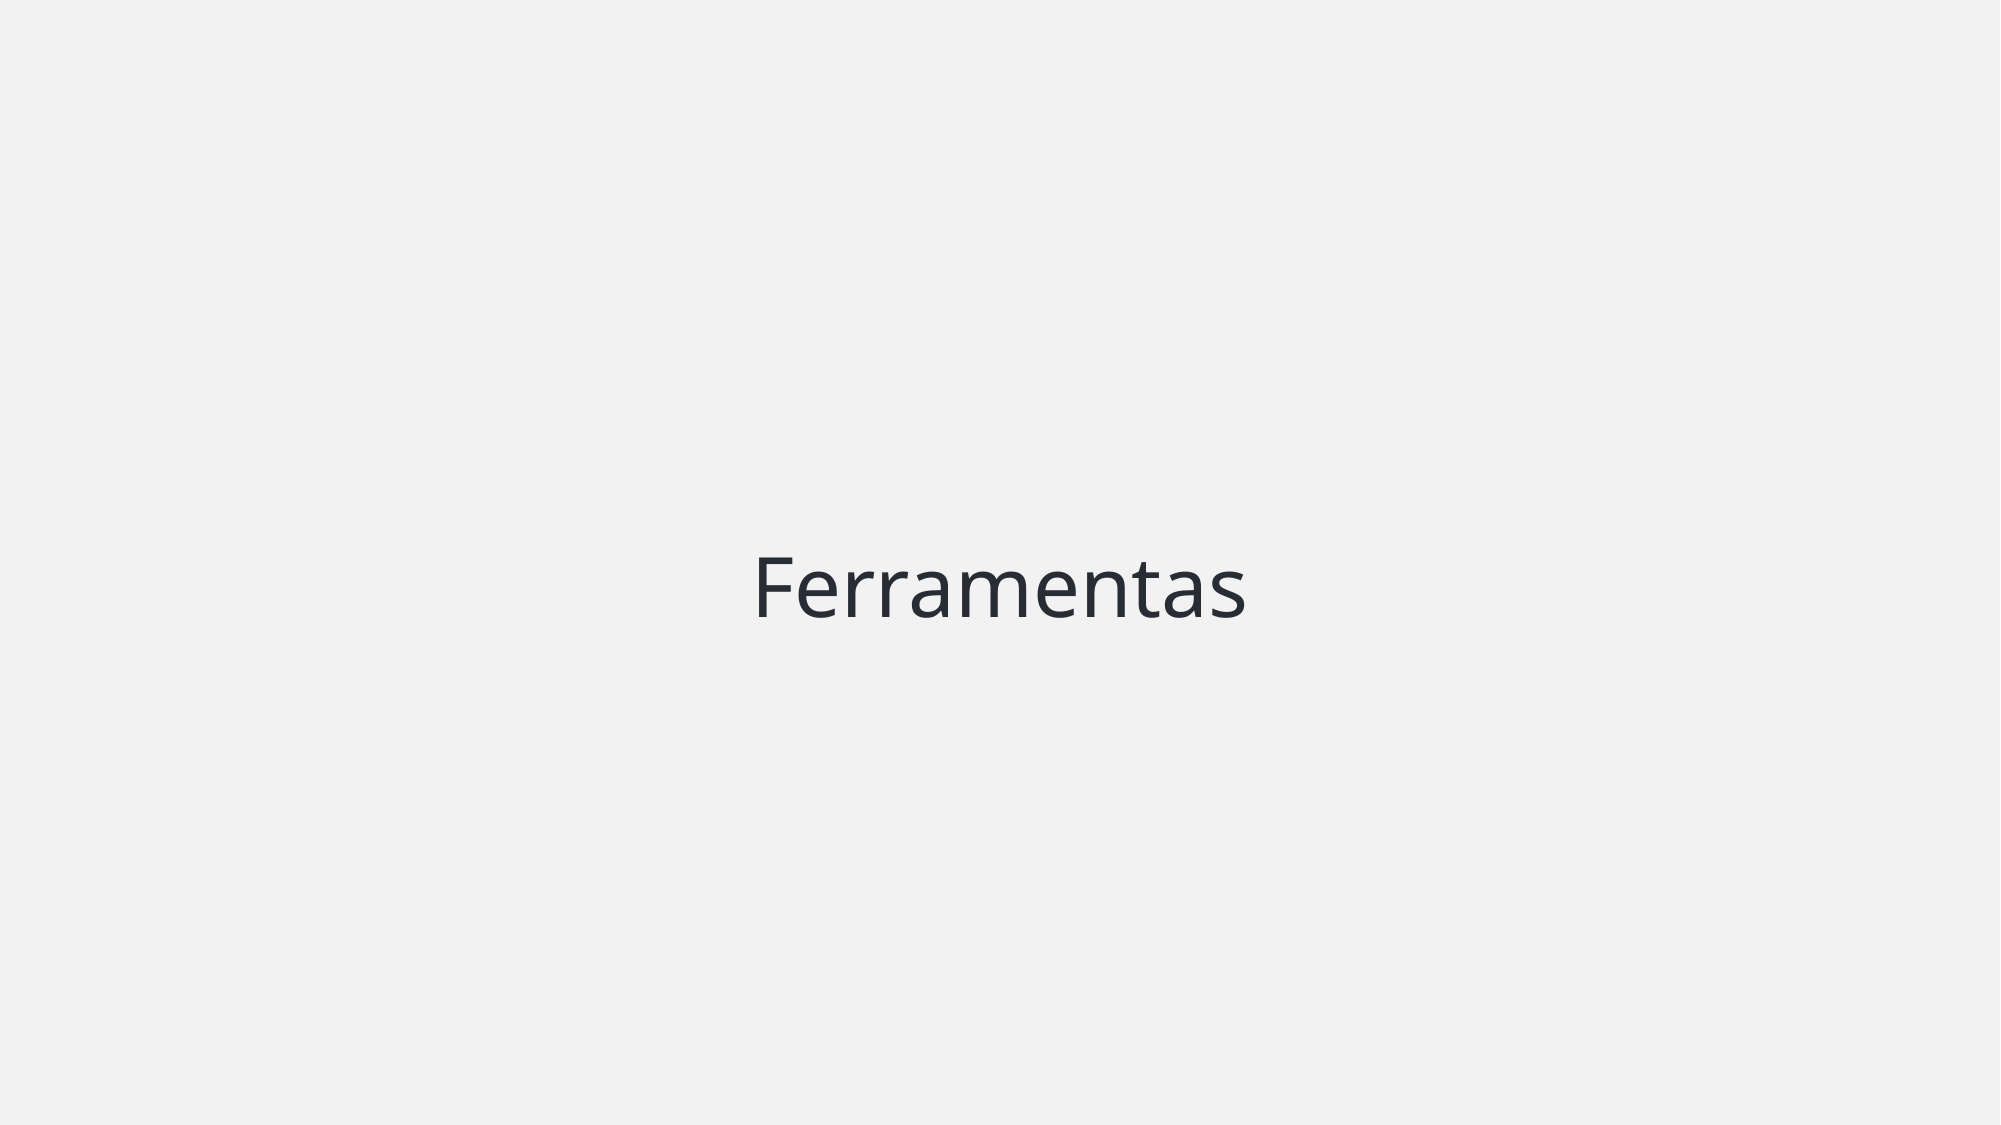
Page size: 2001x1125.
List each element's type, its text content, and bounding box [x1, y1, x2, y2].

title Ferramentas [137, 507, 1863, 674]
